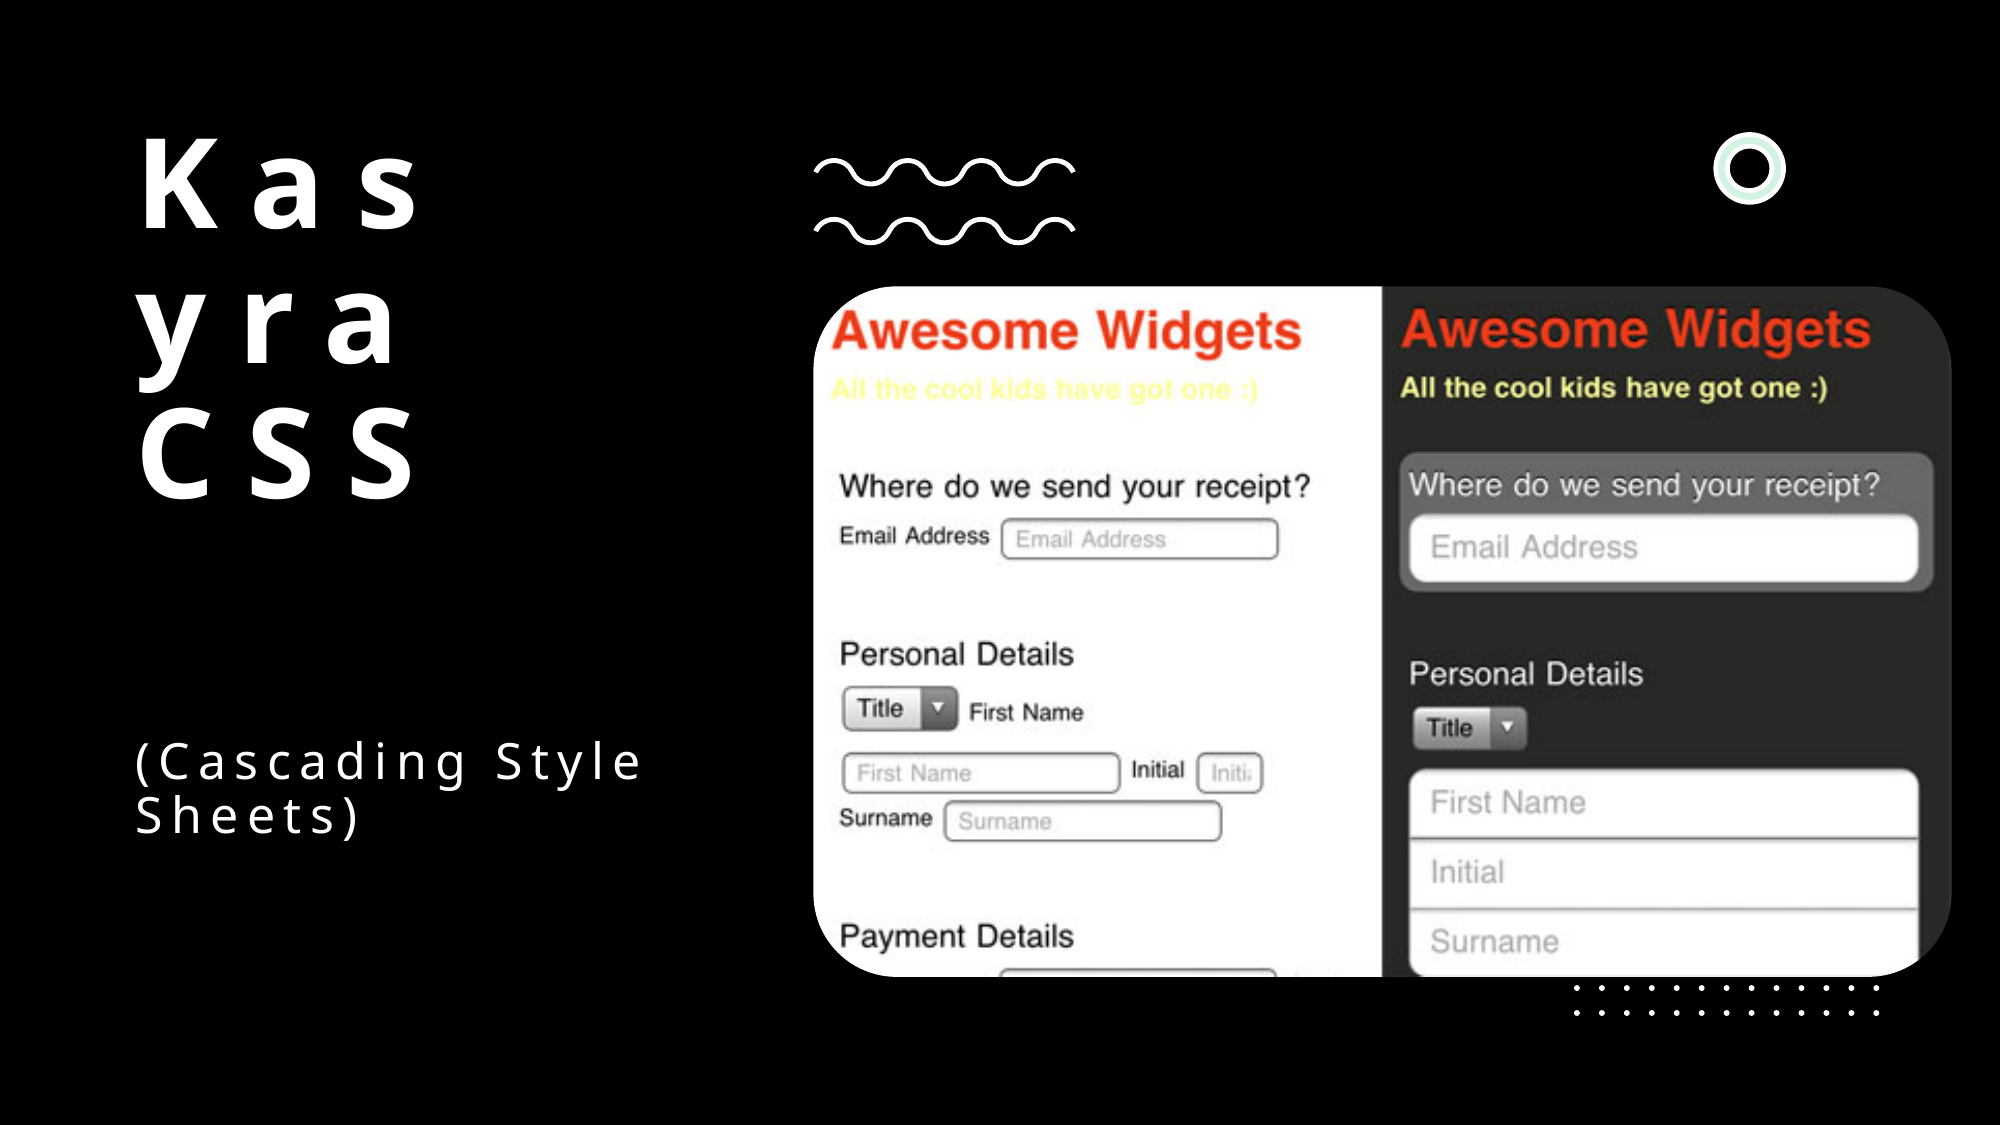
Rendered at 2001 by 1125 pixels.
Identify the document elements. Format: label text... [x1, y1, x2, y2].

title Kas yra CSS [120, 82, 814, 714]
subtitle (Cascading Style Sheets) [120, 728, 814, 1021]
picture [813, 286, 1952, 977]
